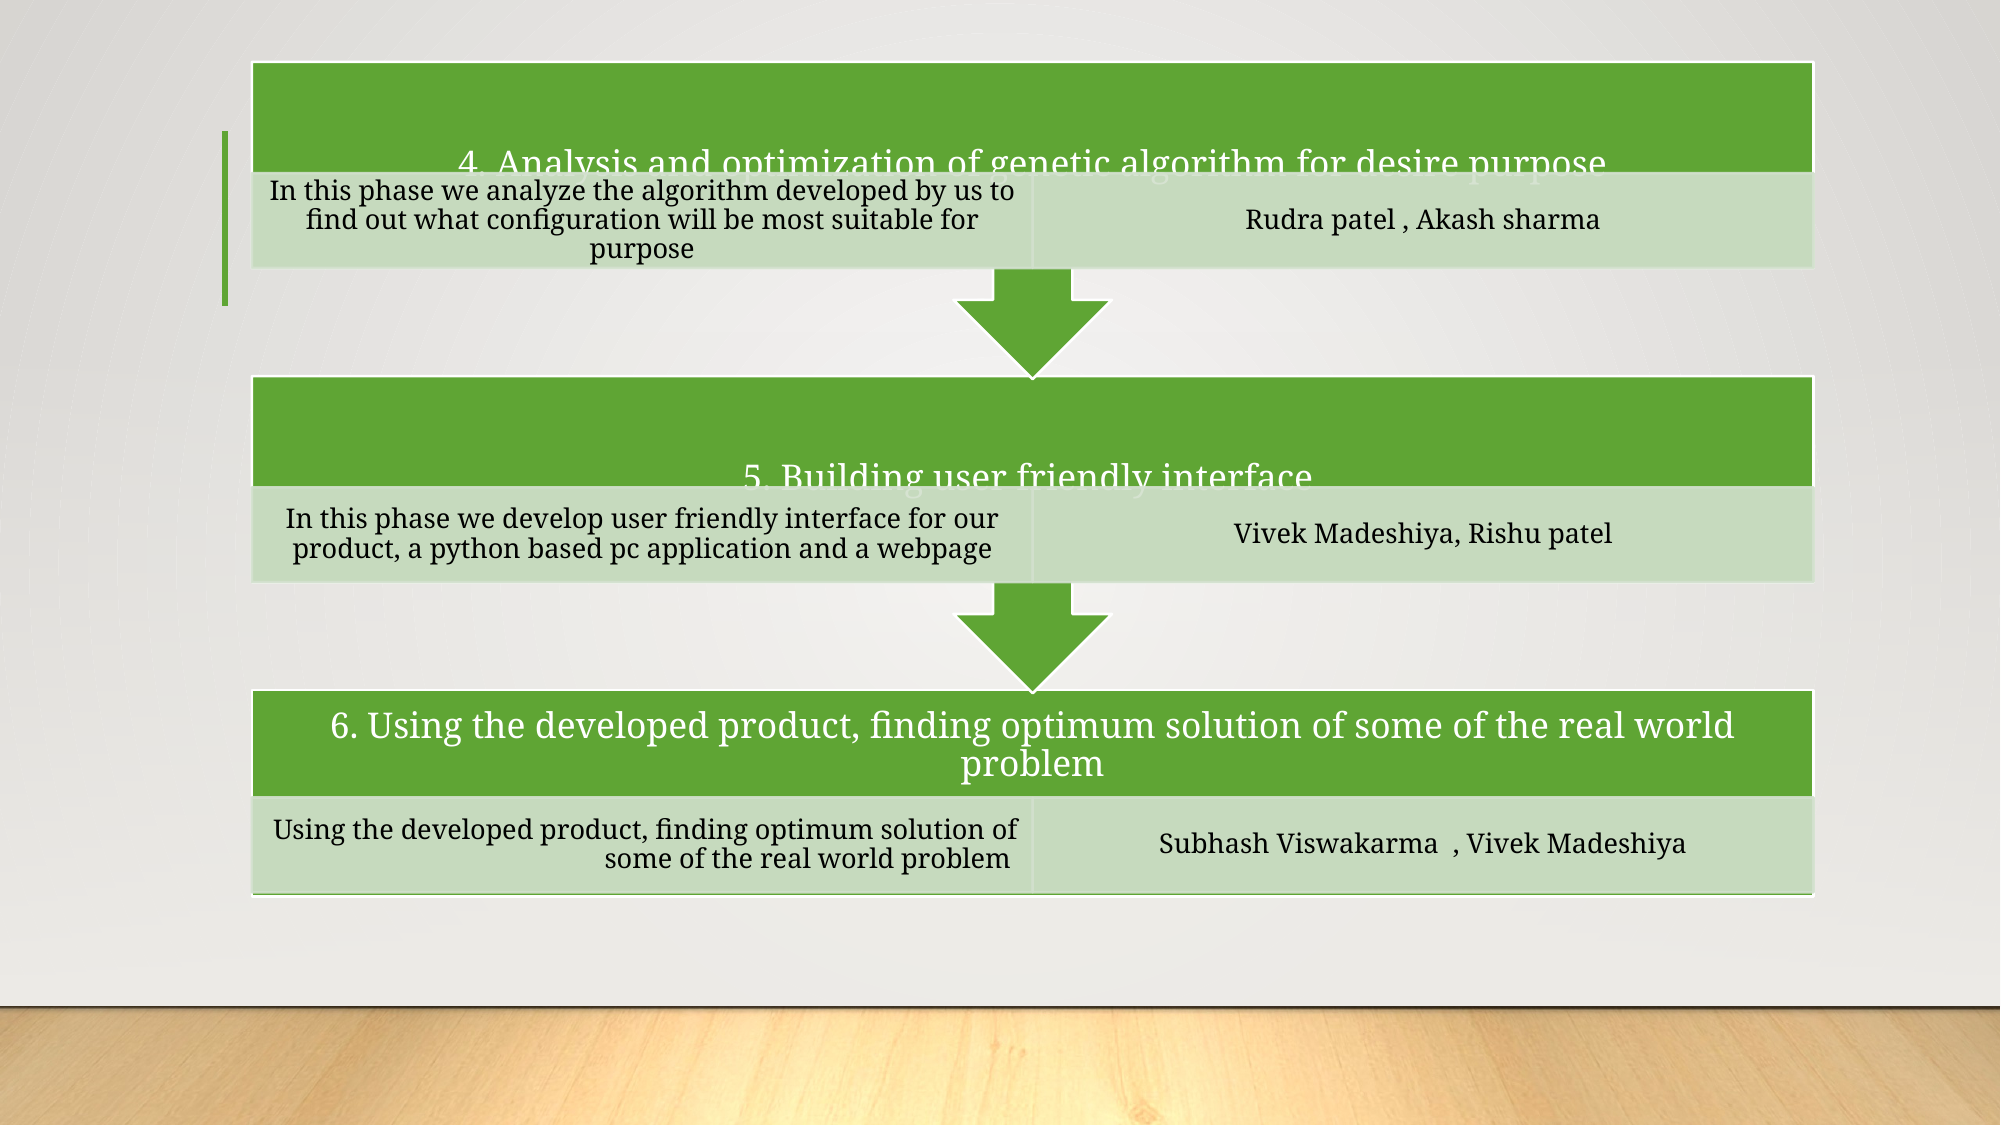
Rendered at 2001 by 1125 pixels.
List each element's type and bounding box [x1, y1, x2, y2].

list [251, 61, 1814, 897]
picture [0, 1006, 2000, 1125]
